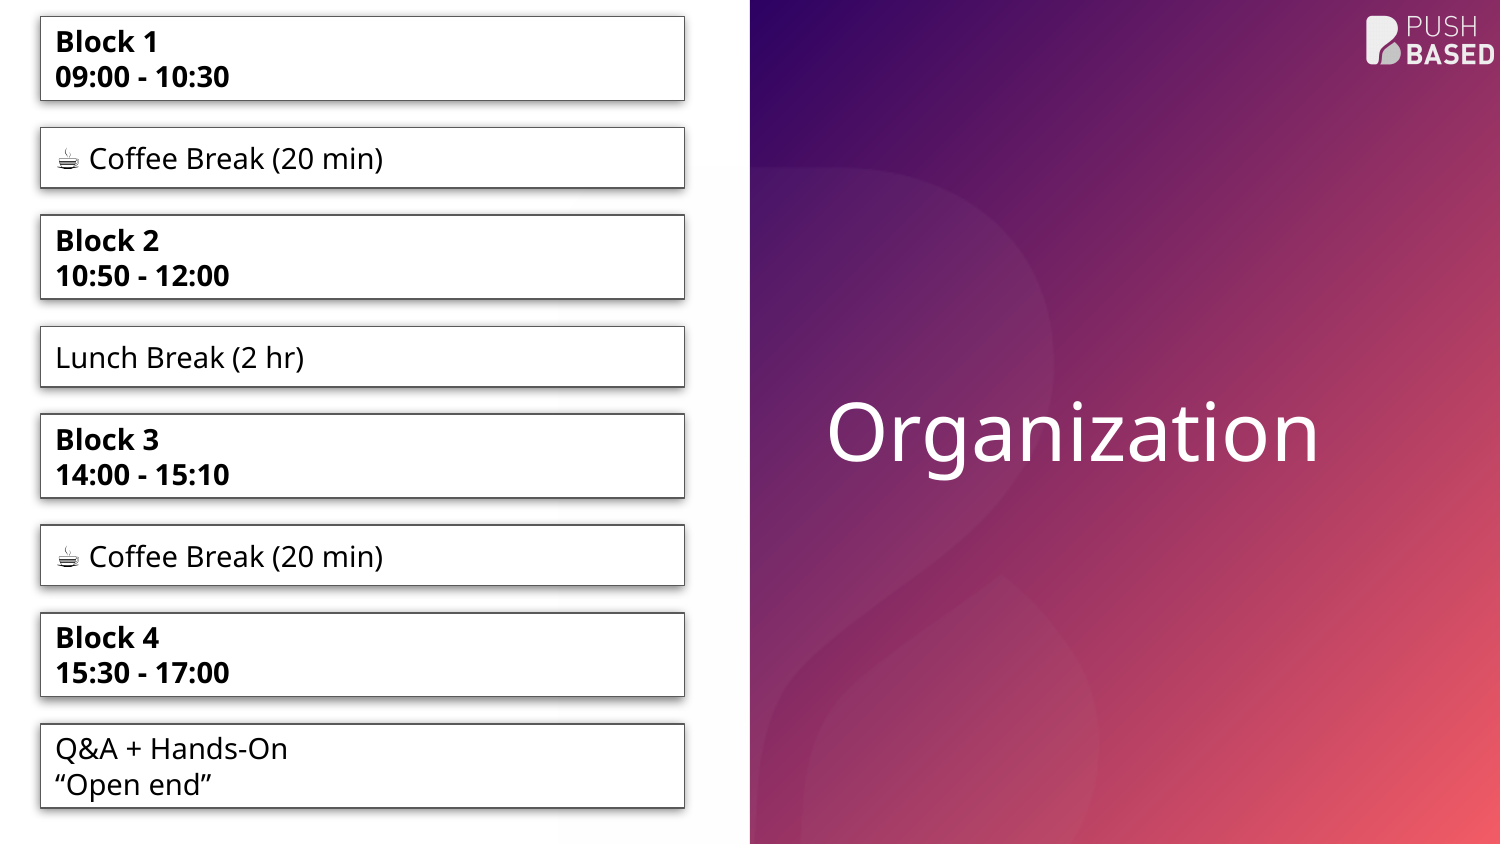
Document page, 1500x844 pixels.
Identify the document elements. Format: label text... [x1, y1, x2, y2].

text_box ☕ Coffee Break (20 min) [40, 525, 685, 586]
picture [1339, 0, 1500, 81]
text_box Block 1 09:00 - 10:30 [40, 16, 685, 101]
text_box Block 4 15:30 - 17:00 [40, 612, 685, 697]
text_box Q&A + Hands-On “Open end” [40, 723, 685, 808]
text_box Block 2 10:50 - 12:00 [40, 215, 685, 300]
text_box Block 3 14:00 - 15:10 [40, 413, 685, 498]
text_box Lunch Break (2 hr) [40, 326, 685, 387]
list Organization [810, 118, 1440, 725]
text_box ☕ Coffee Break (20 min) [40, 127, 685, 188]
